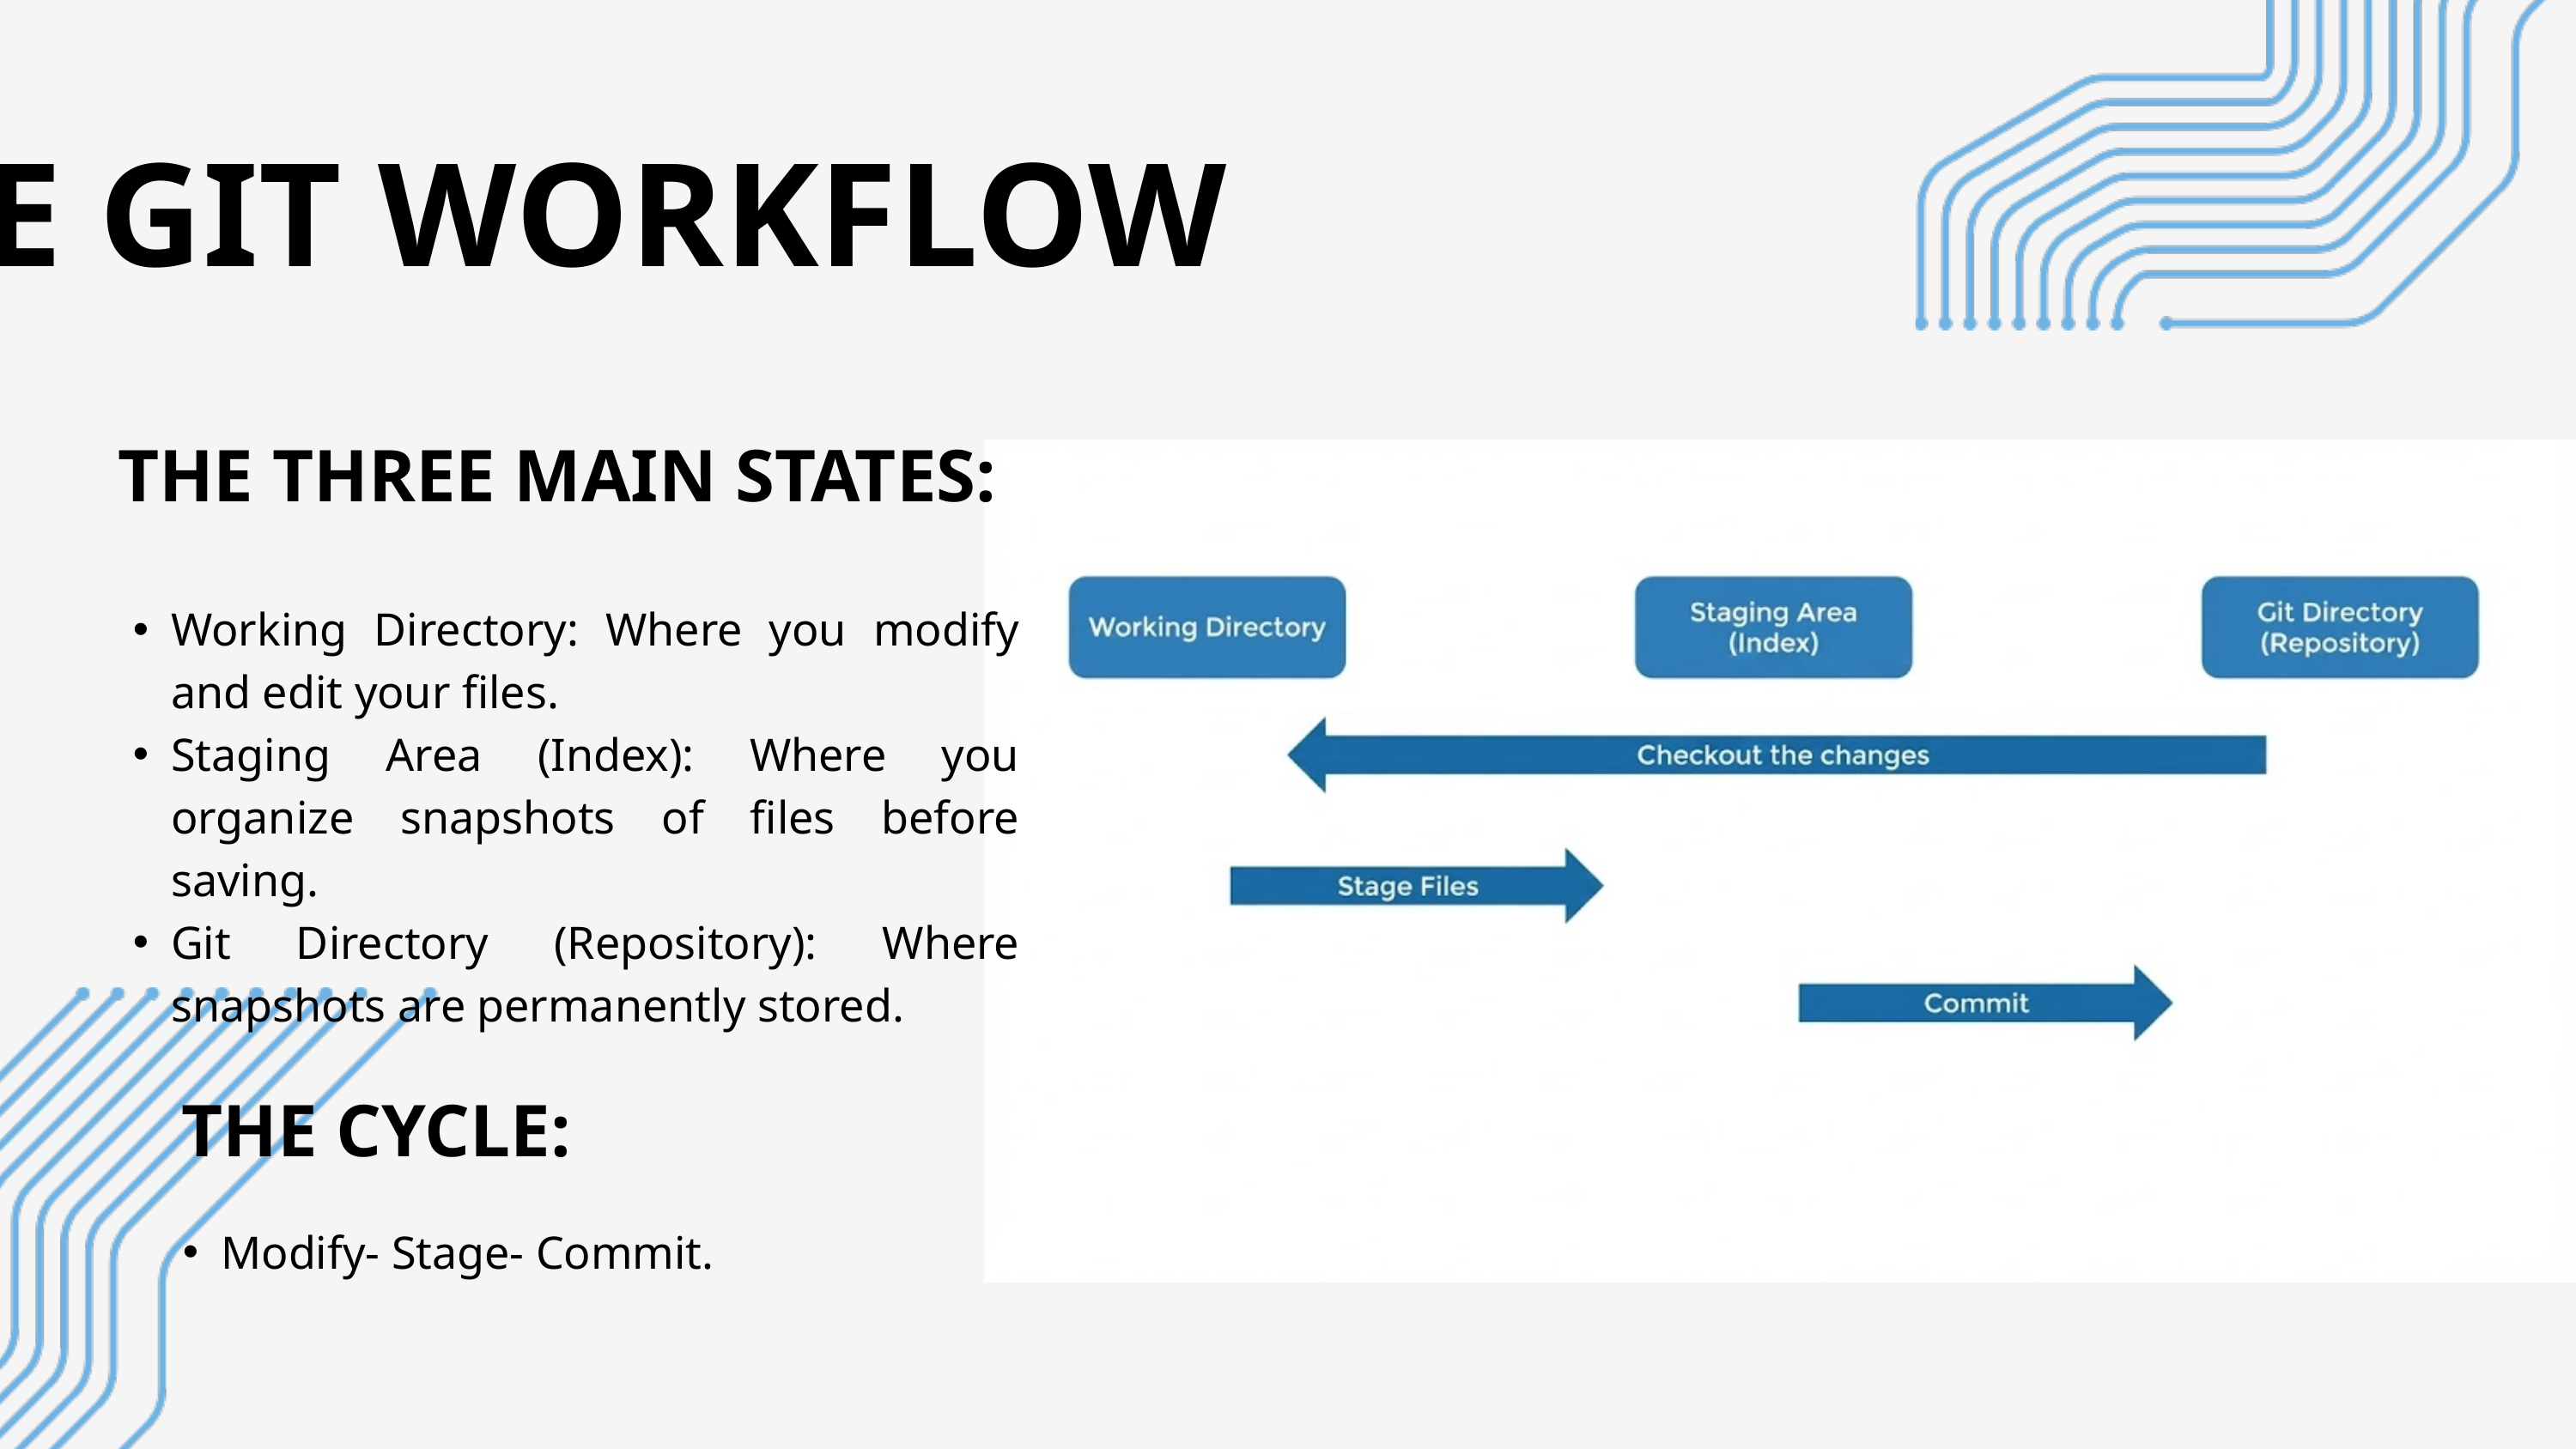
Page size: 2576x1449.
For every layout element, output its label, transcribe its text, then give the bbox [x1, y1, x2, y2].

text_box THE GIT WORKFLOW [0, 156, 1227, 296]
text_box Working Directory: Where you modify and edit your files. Staging Area (Index): Where you organize snapshots of files before saving. Git Directory (Repository): Where snapshots are permanently stored. [94, 592, 1020, 1094]
text_box THE CYCLE: [0, 1101, 934, 1172]
text_box [984, 440, 2576, 1282]
text_box [0, 987, 438, 1101]
text_box [1915, 0, 2576, 330]
text_box Modify- Stage- Commit. [144, 1215, 1070, 1278]
text_box THE THREE MAIN STATES: [0, 446, 1115, 517]
text_box [0, 1172, 438, 1449]
